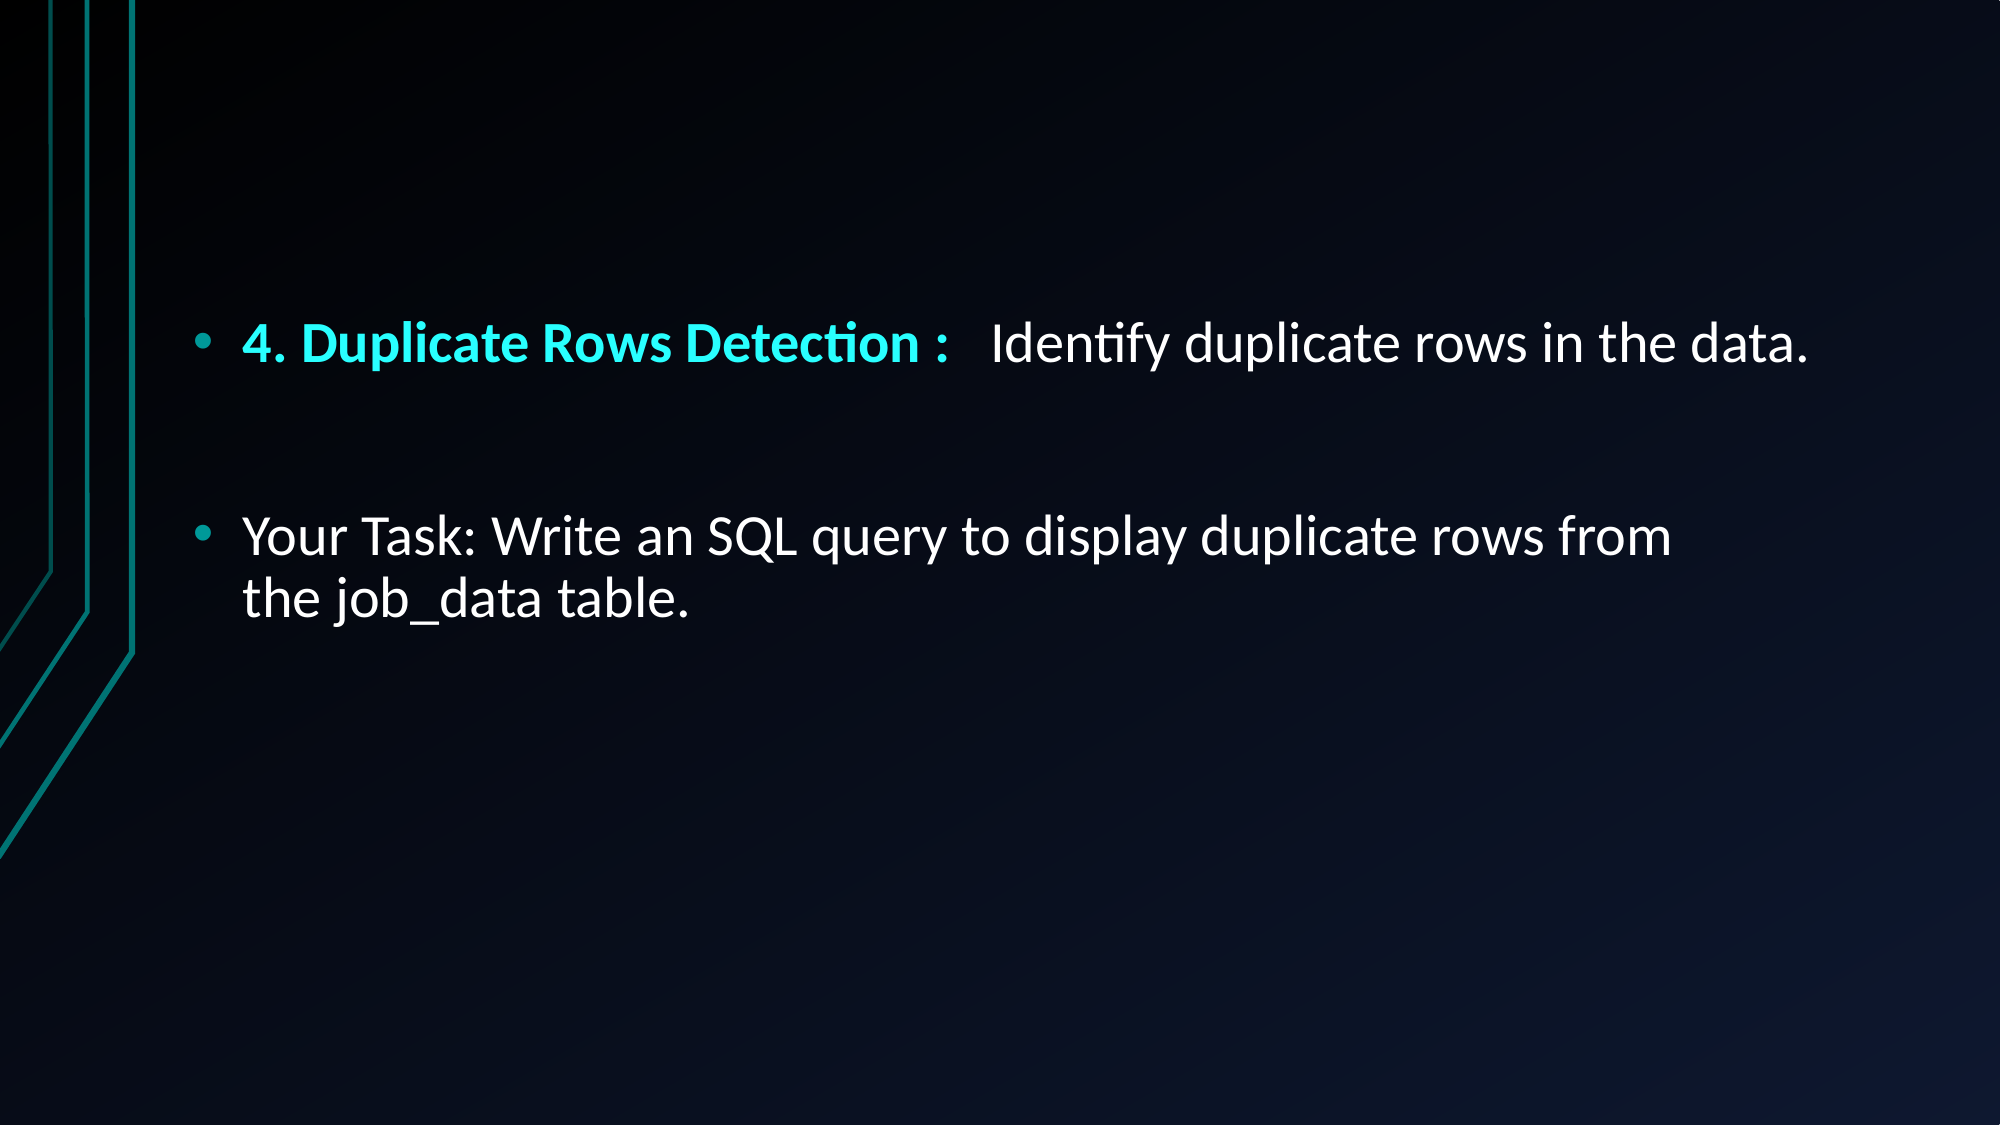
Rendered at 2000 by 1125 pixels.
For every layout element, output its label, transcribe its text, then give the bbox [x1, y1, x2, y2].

list 4. Duplicate Rows Detection : Identify duplicate rows in the data. Your Task: Write an SQL query to display duplicate rows from the job_data table. [172, 302, 1922, 752]
